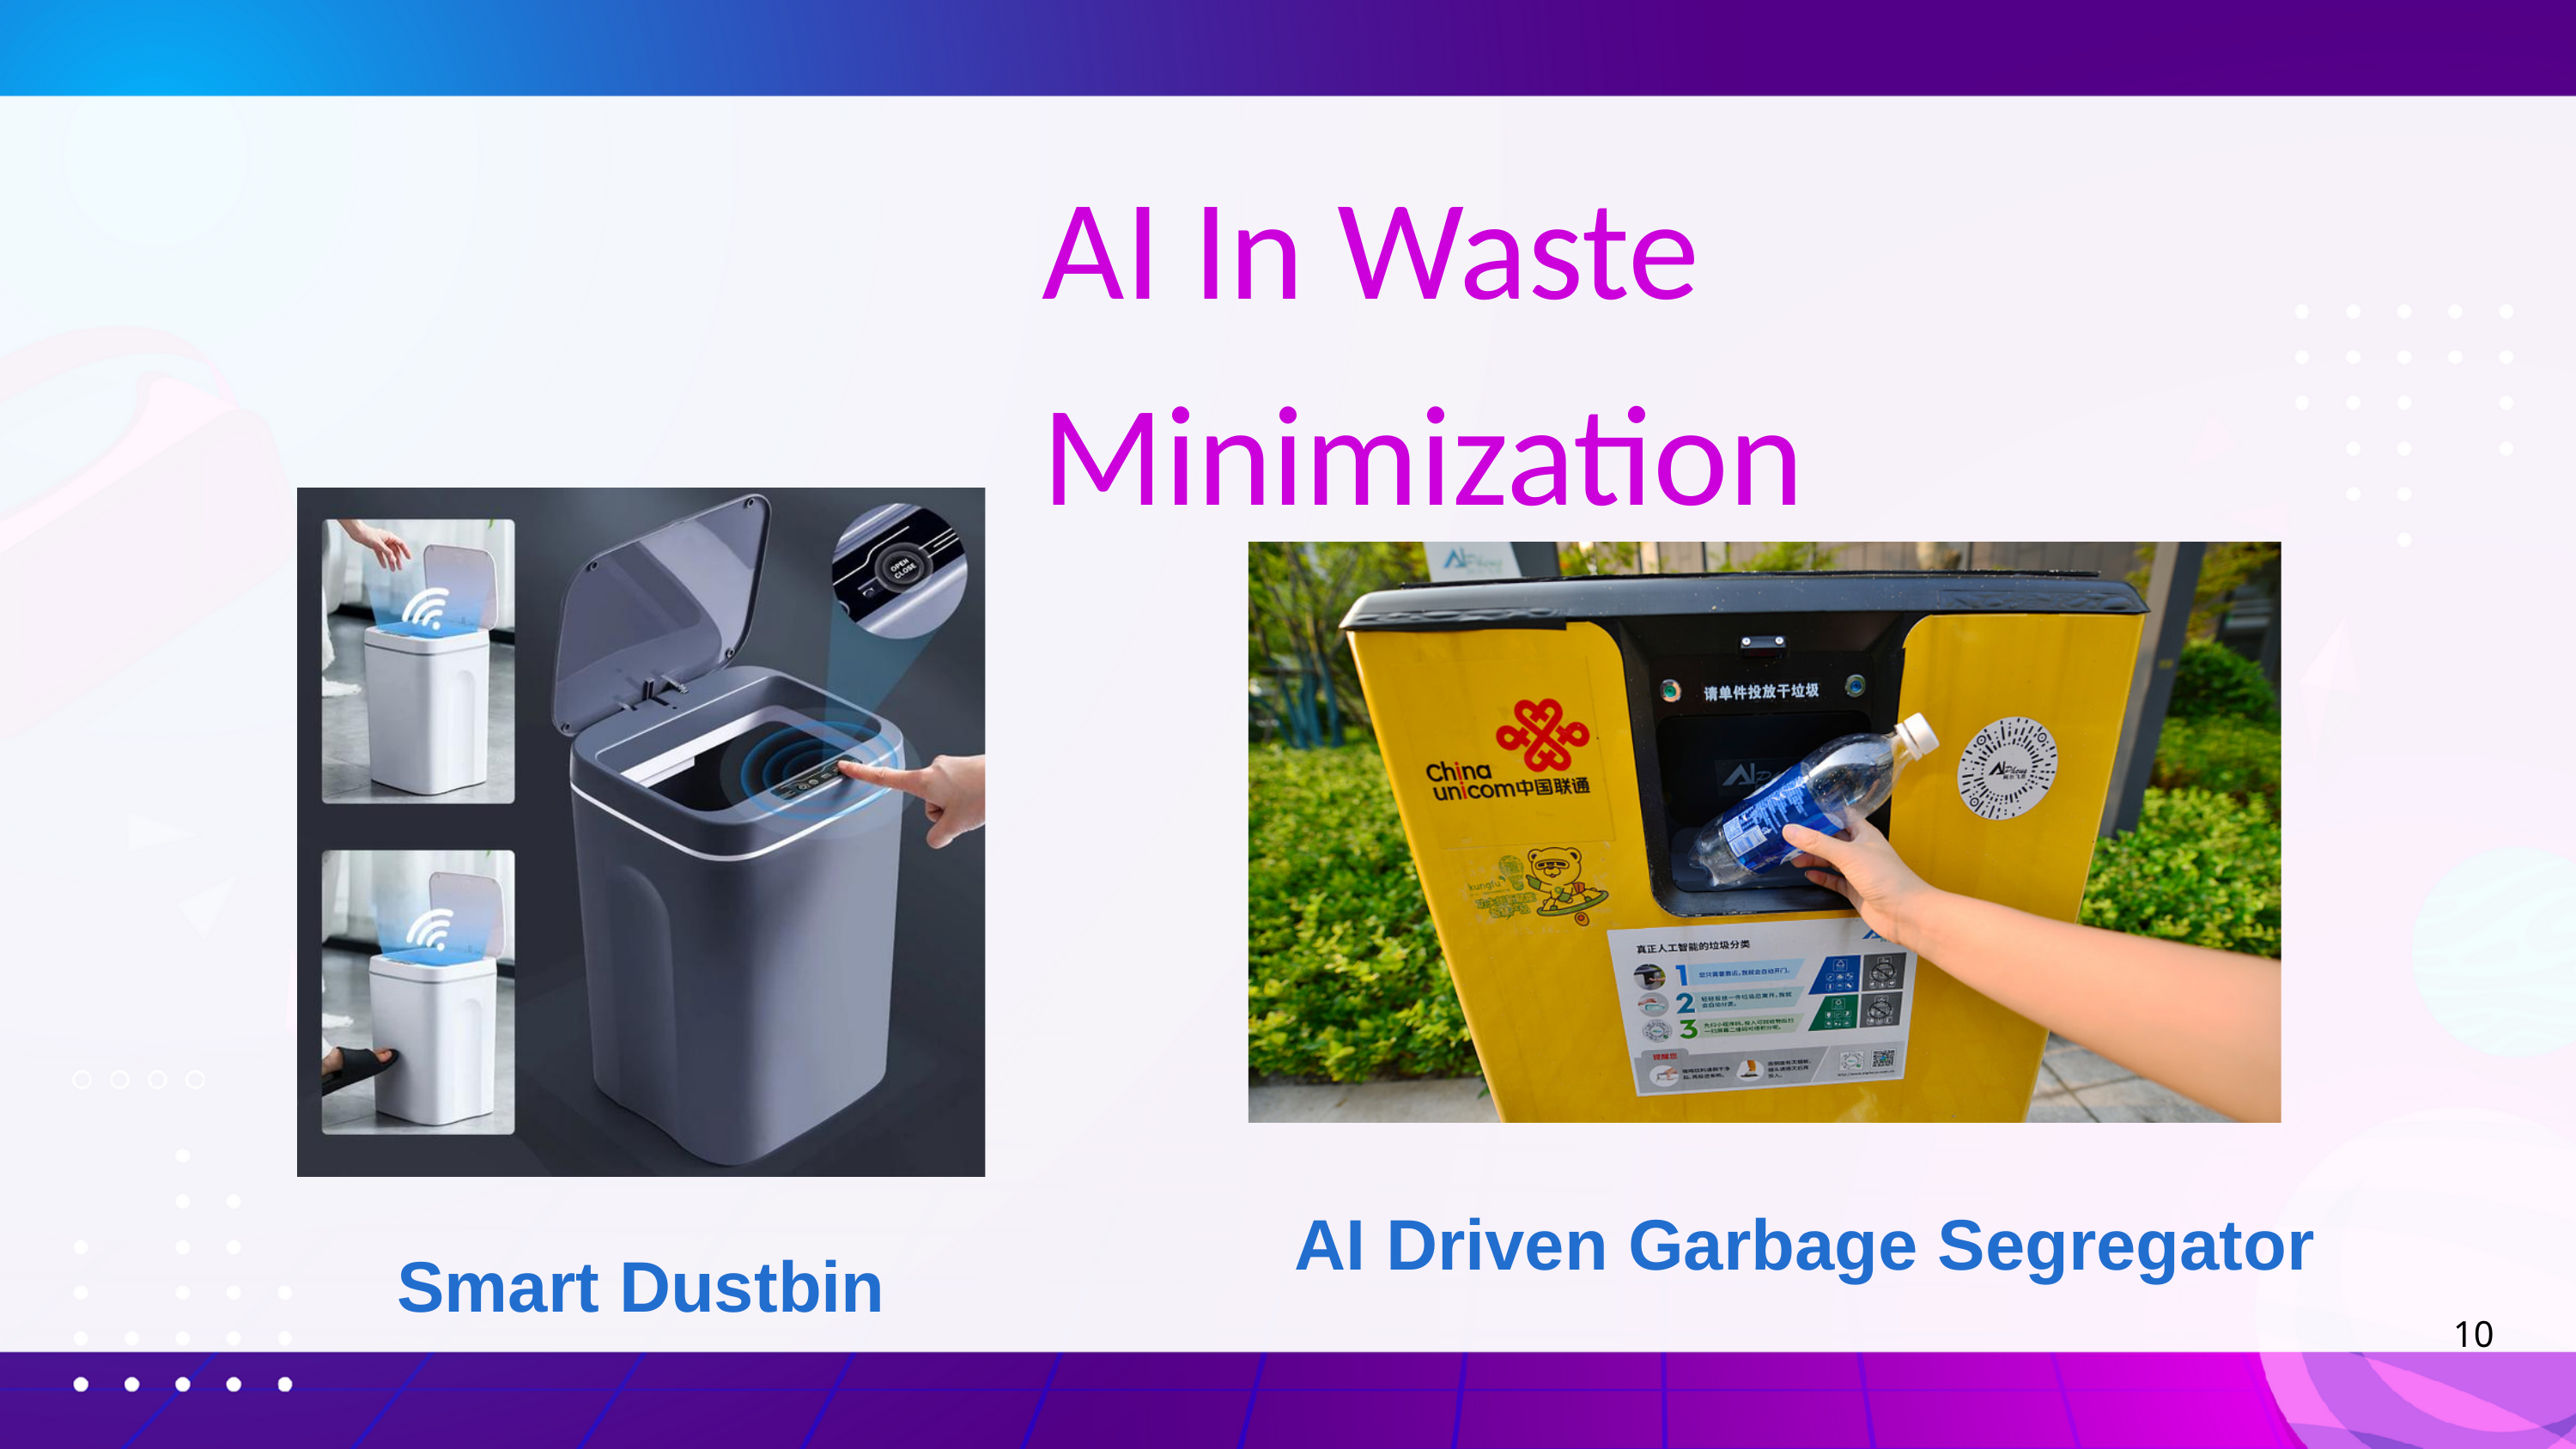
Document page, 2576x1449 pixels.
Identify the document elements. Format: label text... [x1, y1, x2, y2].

text_box [0, 0, 2576, 1449]
text_box [1248, 542, 2281, 1123]
text_box 10 [2431, 1294, 2517, 1355]
text_box Smart Dustbin [388, 1206, 894, 1327]
text_box [297, 488, 986, 1177]
text_box AI In Waste Minimization [1042, 122, 1822, 534]
text_box AI Driven Garbage Segregator [1288, 1164, 2323, 1285]
